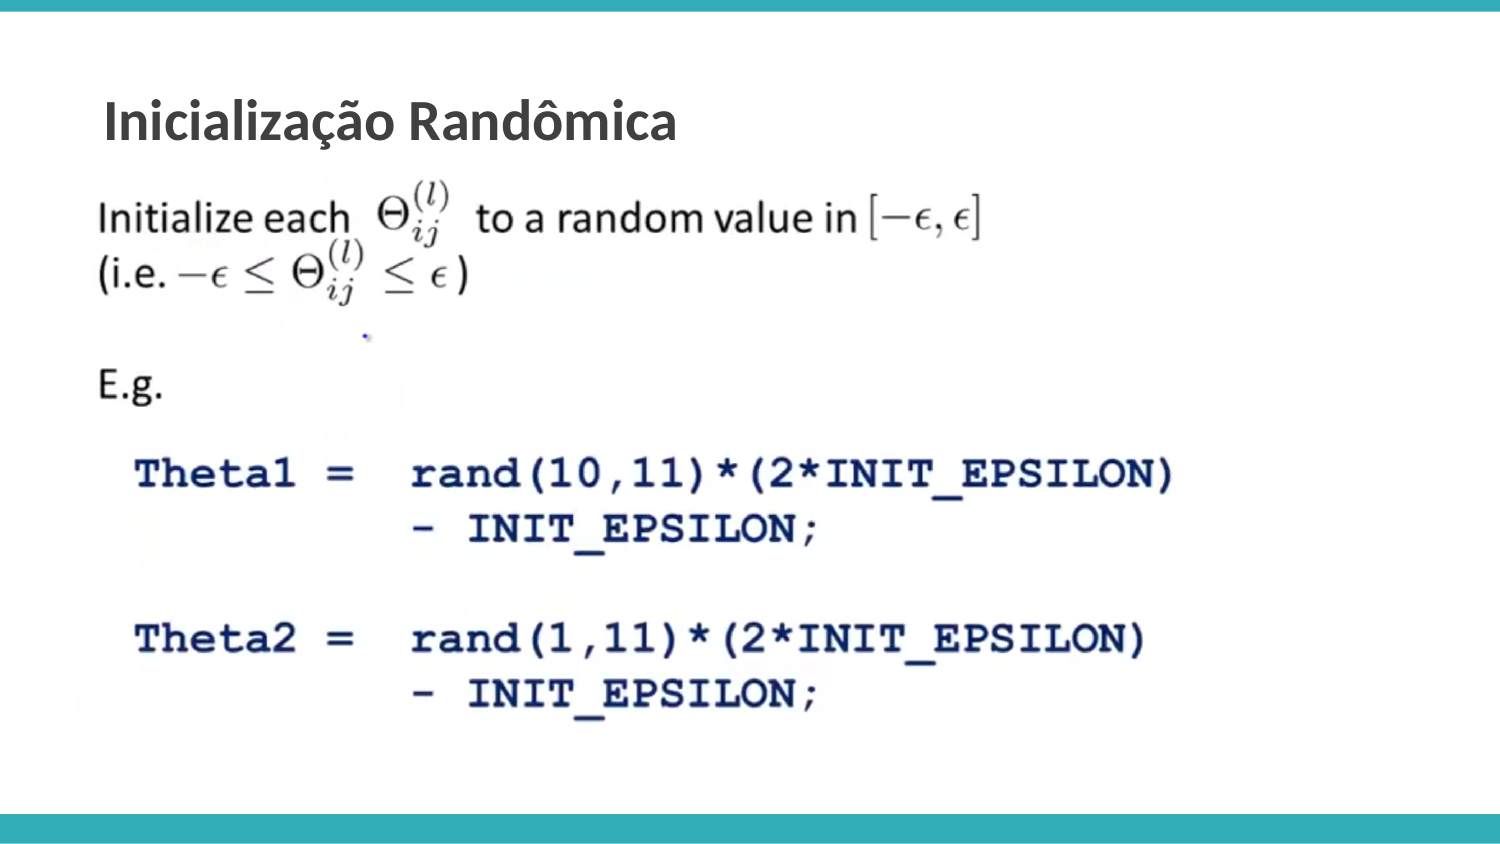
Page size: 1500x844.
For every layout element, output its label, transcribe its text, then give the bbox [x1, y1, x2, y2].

text_box Inicialização Randômica [88, 67, 1400, 167]
picture [76, 168, 1195, 744]
